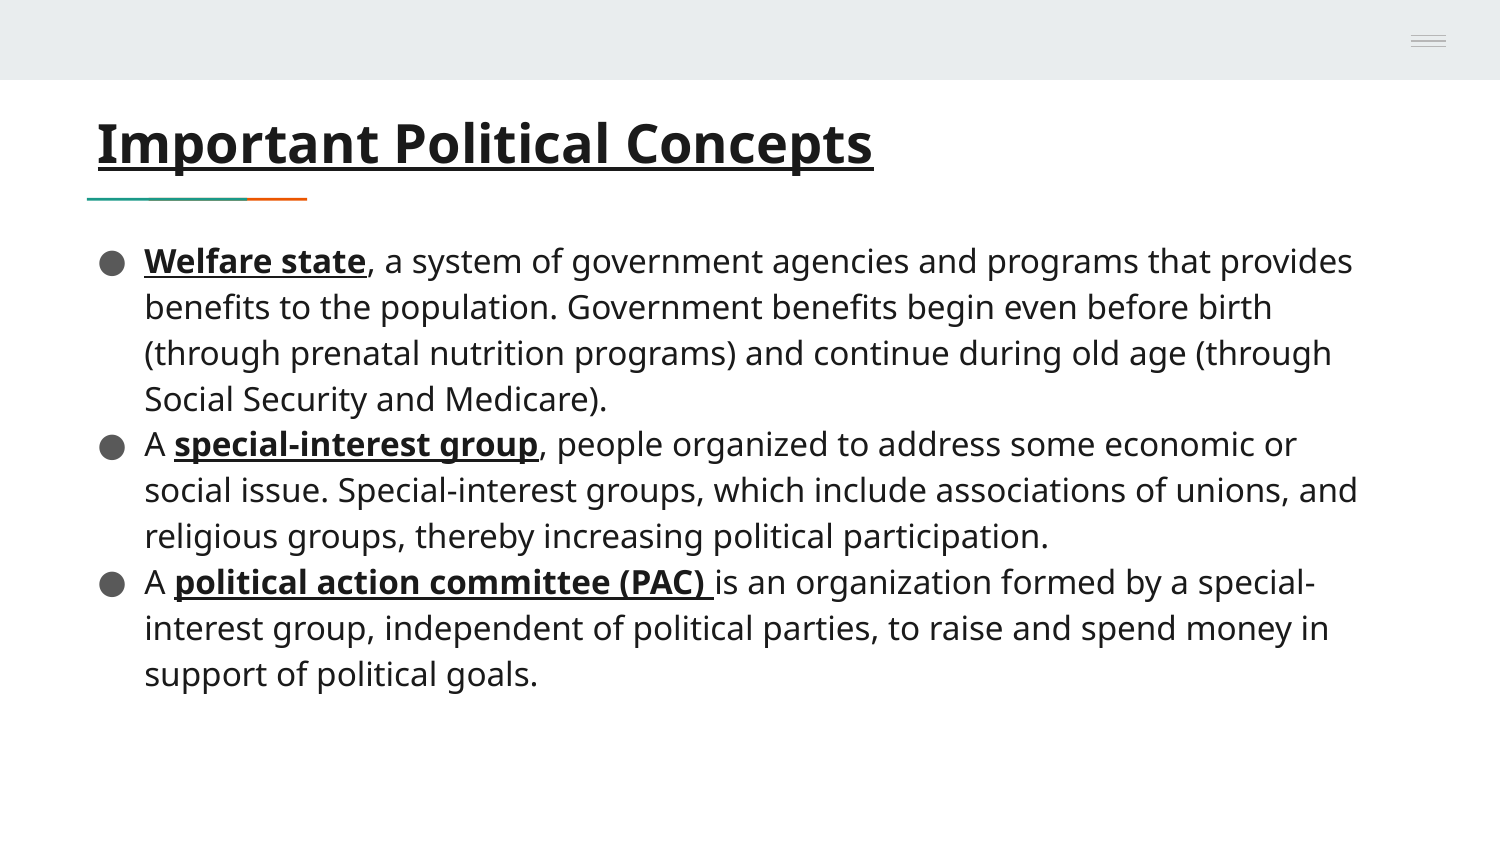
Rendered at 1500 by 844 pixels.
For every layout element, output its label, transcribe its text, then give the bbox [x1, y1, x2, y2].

list Welfare state, a system of government agencies and programs that provides benefits to the population. Government benefits begin even before birth (through prenatal nutrition programs) and continue during old age (through Social Security and Medicare). A special-interest group, people organized to address some economic or social issue. Special-interest groups, which include associations of unions, and religious groups, thereby increasing political participation. A political action committee (PAC) is an organization formed by a special-interest group, independent of political parties, to raise and spend money in support of political goals. [82, 219, 1381, 781]
title Important Political Concepts [82, 84, 1381, 172]
